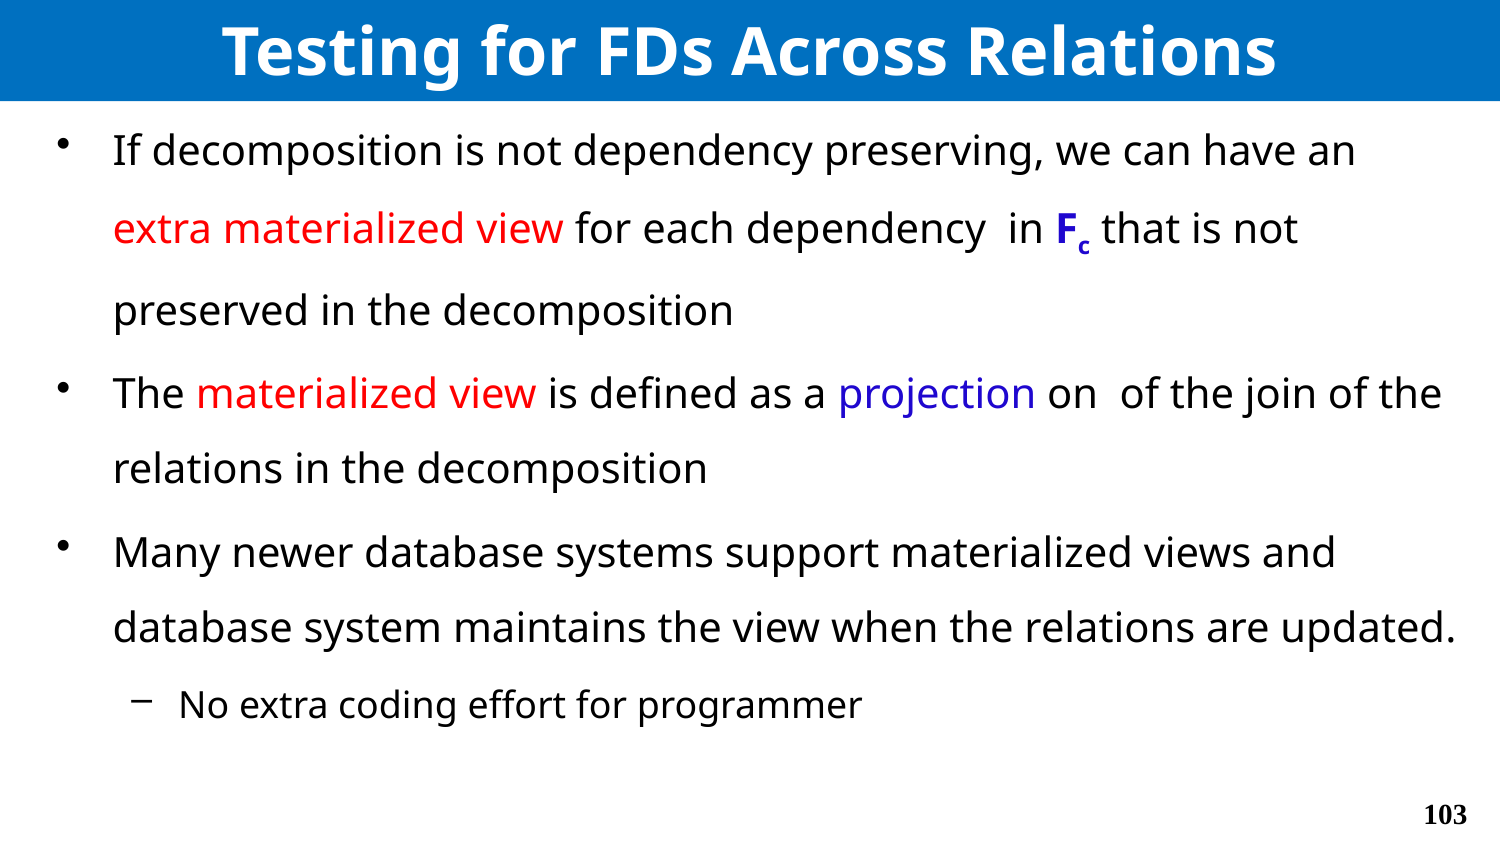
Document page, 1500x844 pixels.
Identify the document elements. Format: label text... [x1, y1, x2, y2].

title Testing for FDs Across Relations [0, 0, 1500, 102]
